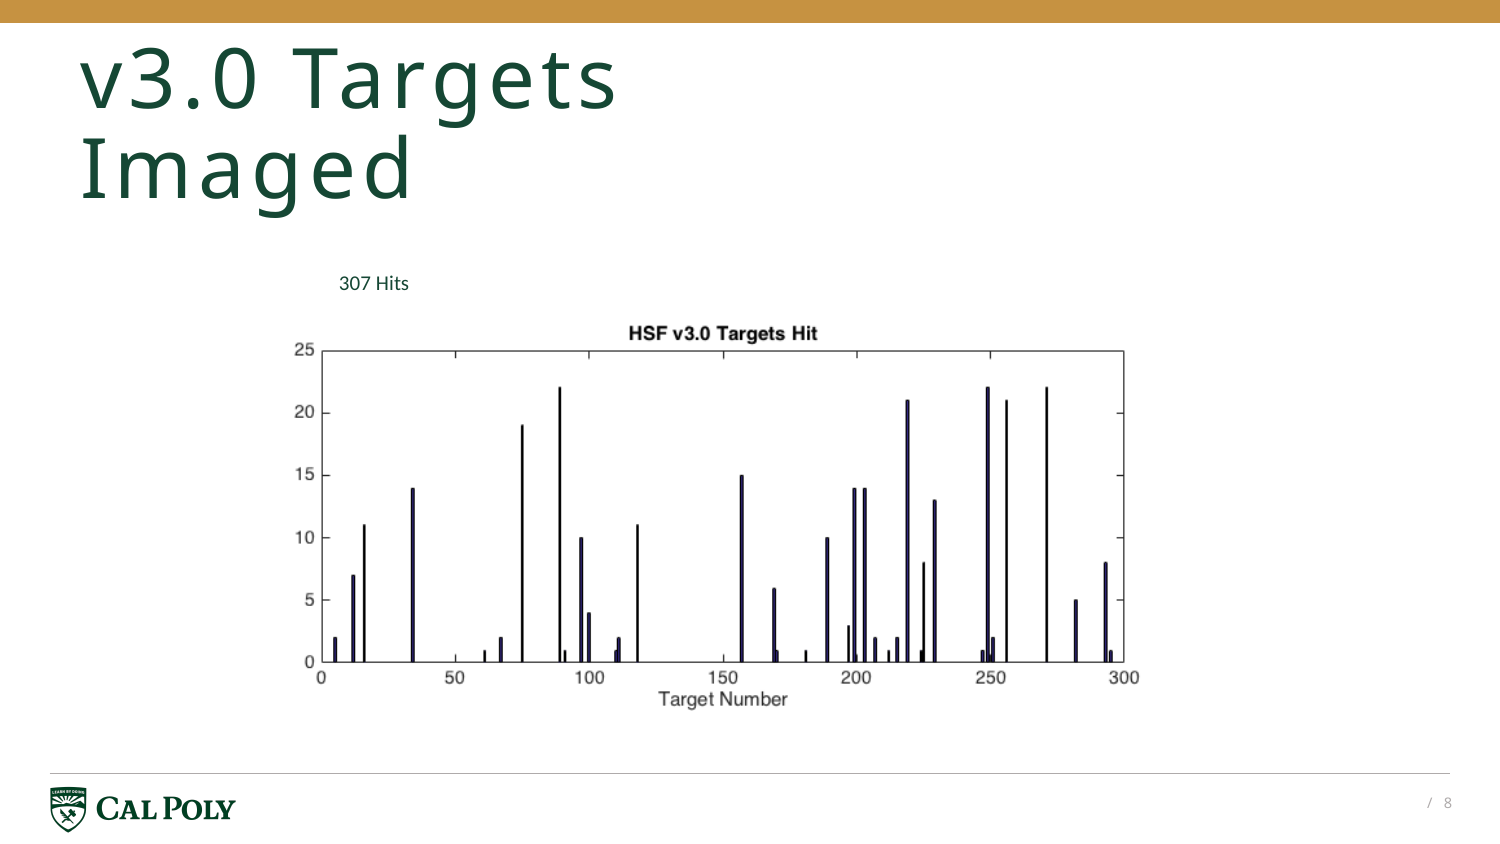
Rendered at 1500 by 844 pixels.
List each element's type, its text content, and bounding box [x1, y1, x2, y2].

text_box 307 Hits [324, 261, 469, 302]
title v3.0 Targets Imaged [65, 88, 932, 166]
slide_number / 8 [1400, 781, 1467, 827]
picture [187, 322, 1223, 711]
